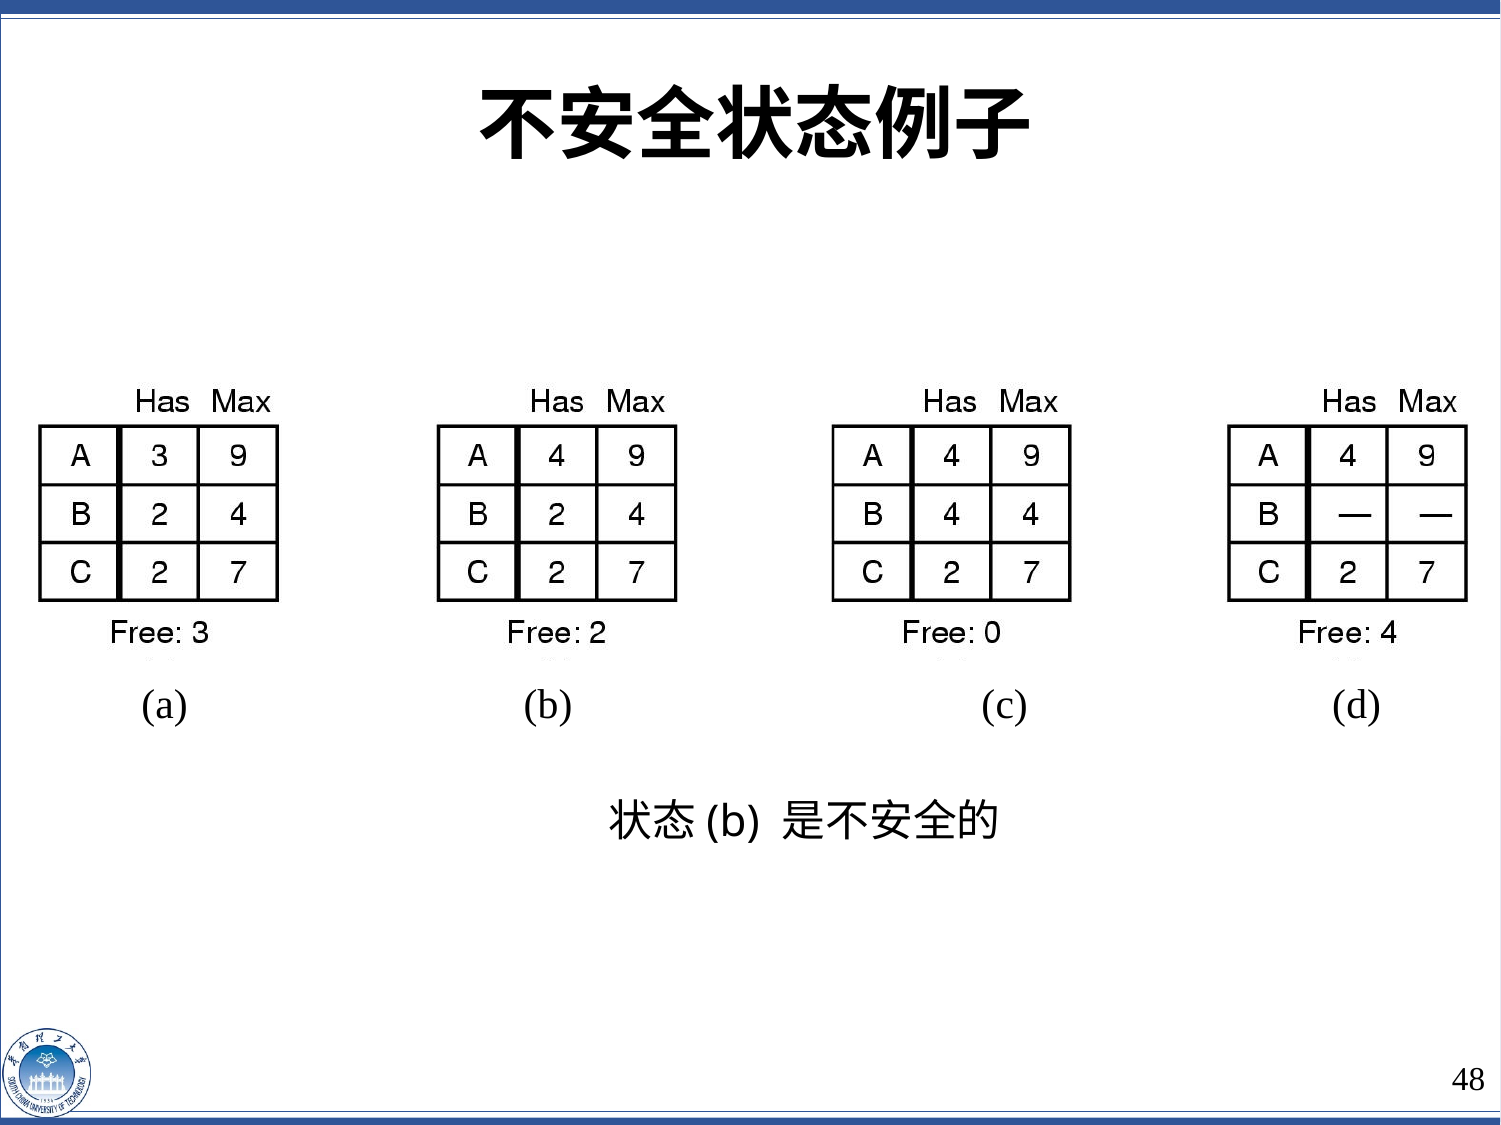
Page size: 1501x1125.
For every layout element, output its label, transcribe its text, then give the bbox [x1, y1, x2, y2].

title 不安全状态例子 [108, 18, 1403, 236]
picture [38, 382, 1472, 676]
list 状态(b) 是不安全的 [167, 790, 1443, 946]
text_box (a) (b) (c) (d) [126, 660, 1501, 736]
picture [2, 1028, 91, 1117]
text_box 48 [1429, 1049, 1501, 1125]
